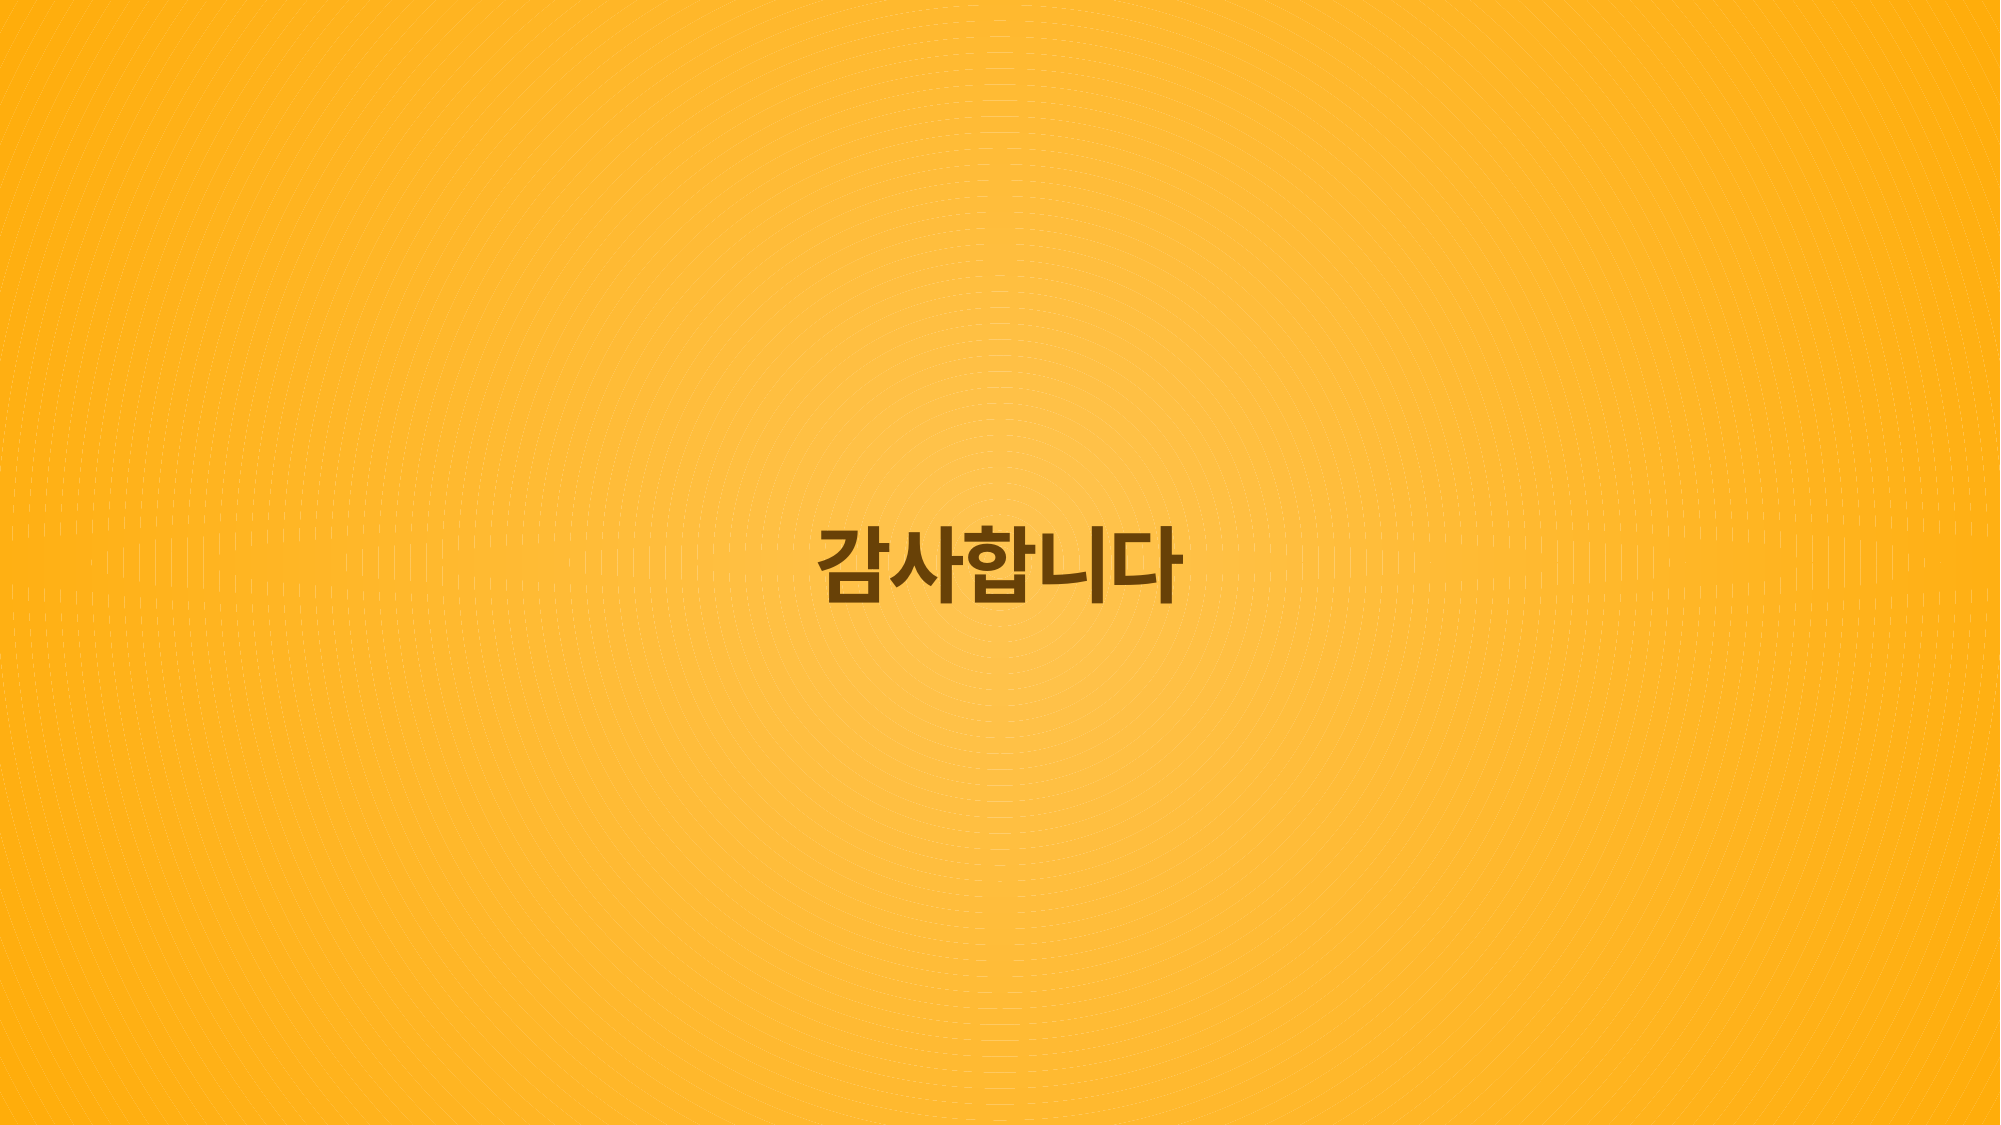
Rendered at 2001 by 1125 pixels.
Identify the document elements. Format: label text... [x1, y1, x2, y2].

text_box 감사합니다 [800, 505, 1200, 621]
